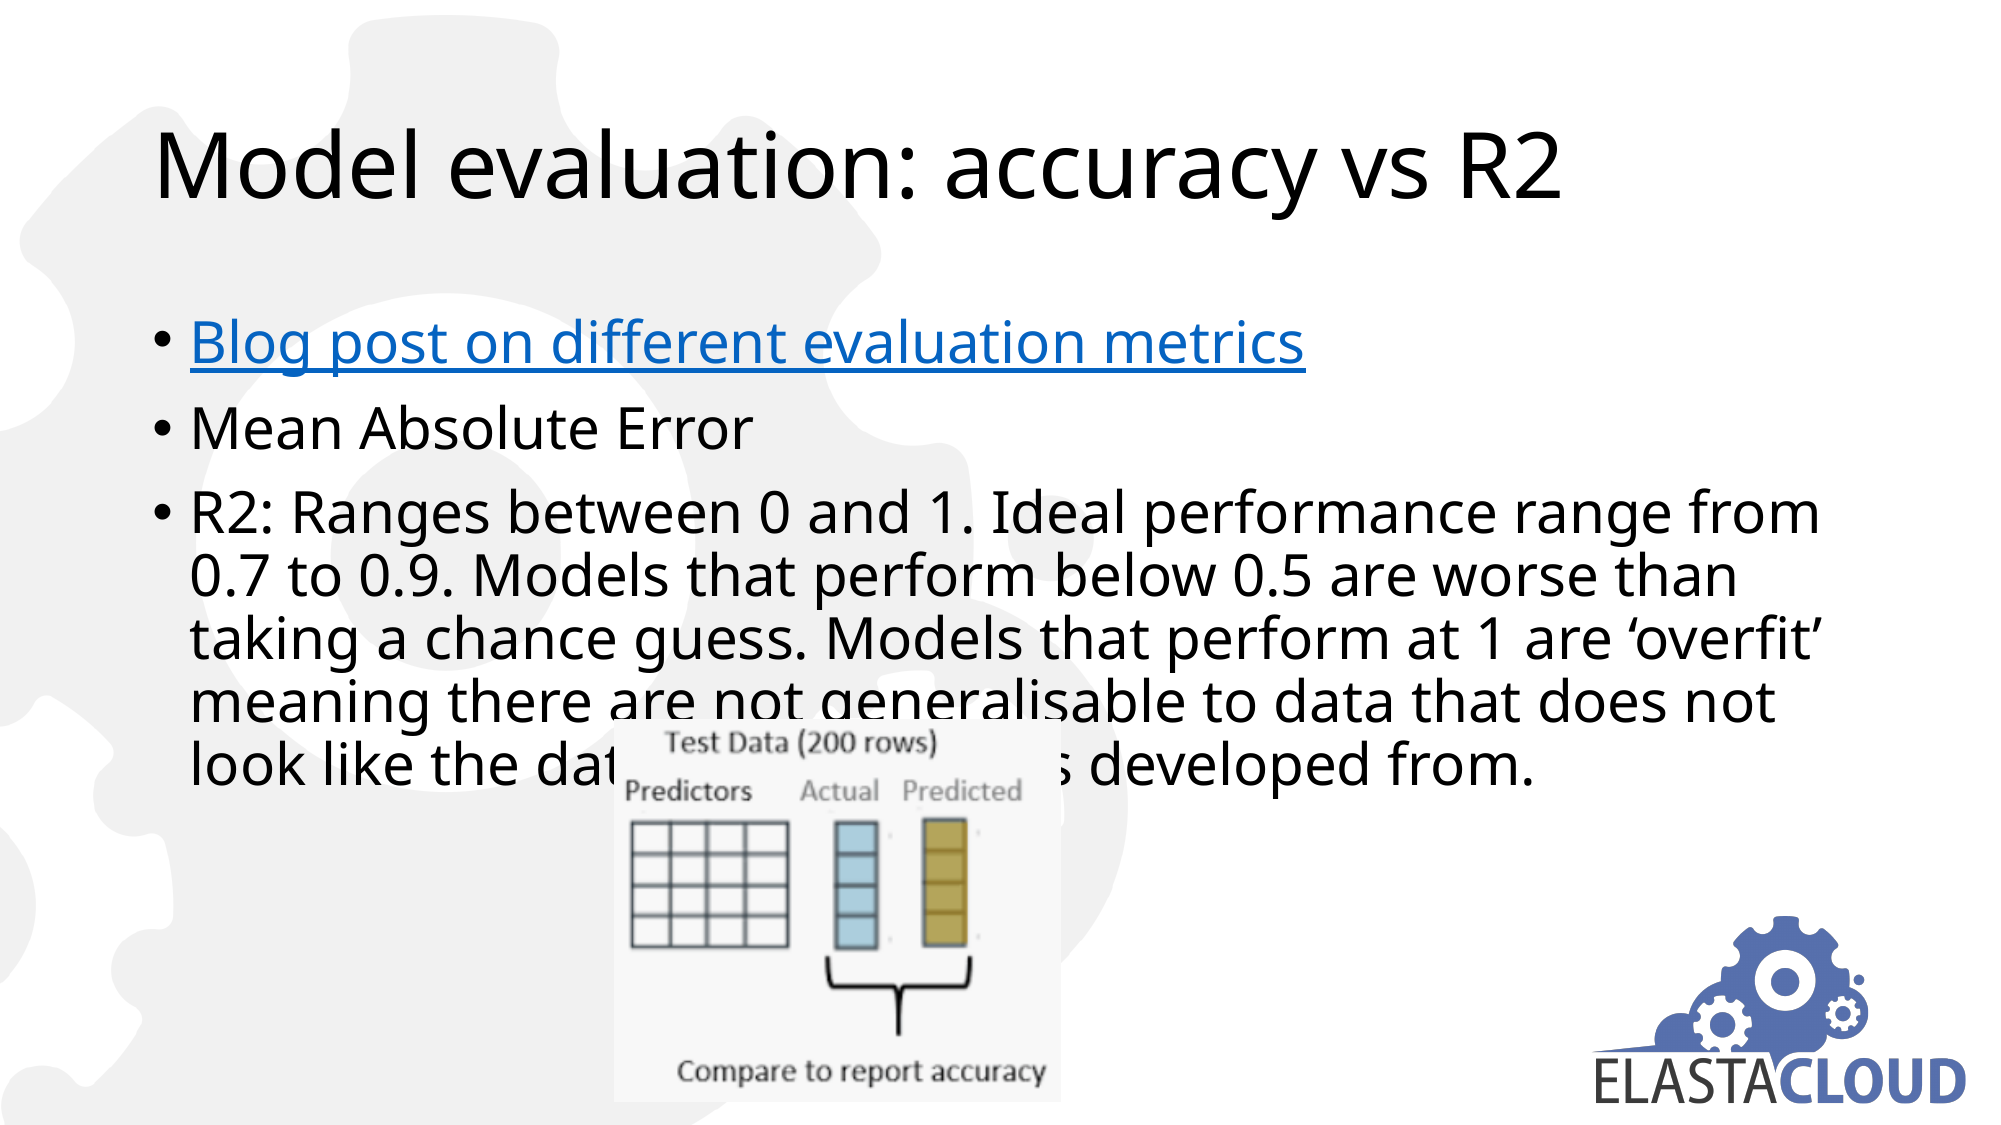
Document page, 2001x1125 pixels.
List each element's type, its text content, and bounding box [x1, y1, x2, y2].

picture [1582, 910, 1975, 1117]
title Model evaluation: accuracy vs R2 [137, 59, 1863, 278]
list Blog post on different evaluation metrics Mean Absolute Error R2: Ranges between 0 and 1. Ideal performance range from 0.7 to 0.9. Models that perform below 0.5 are worse than taking a chance guess. Models that perform at 1 are ‘overfit’ meaning there are not generalisable to data that does not look like the data the model was developed from. [137, 299, 1863, 1014]
picture [614, 719, 1061, 1102]
